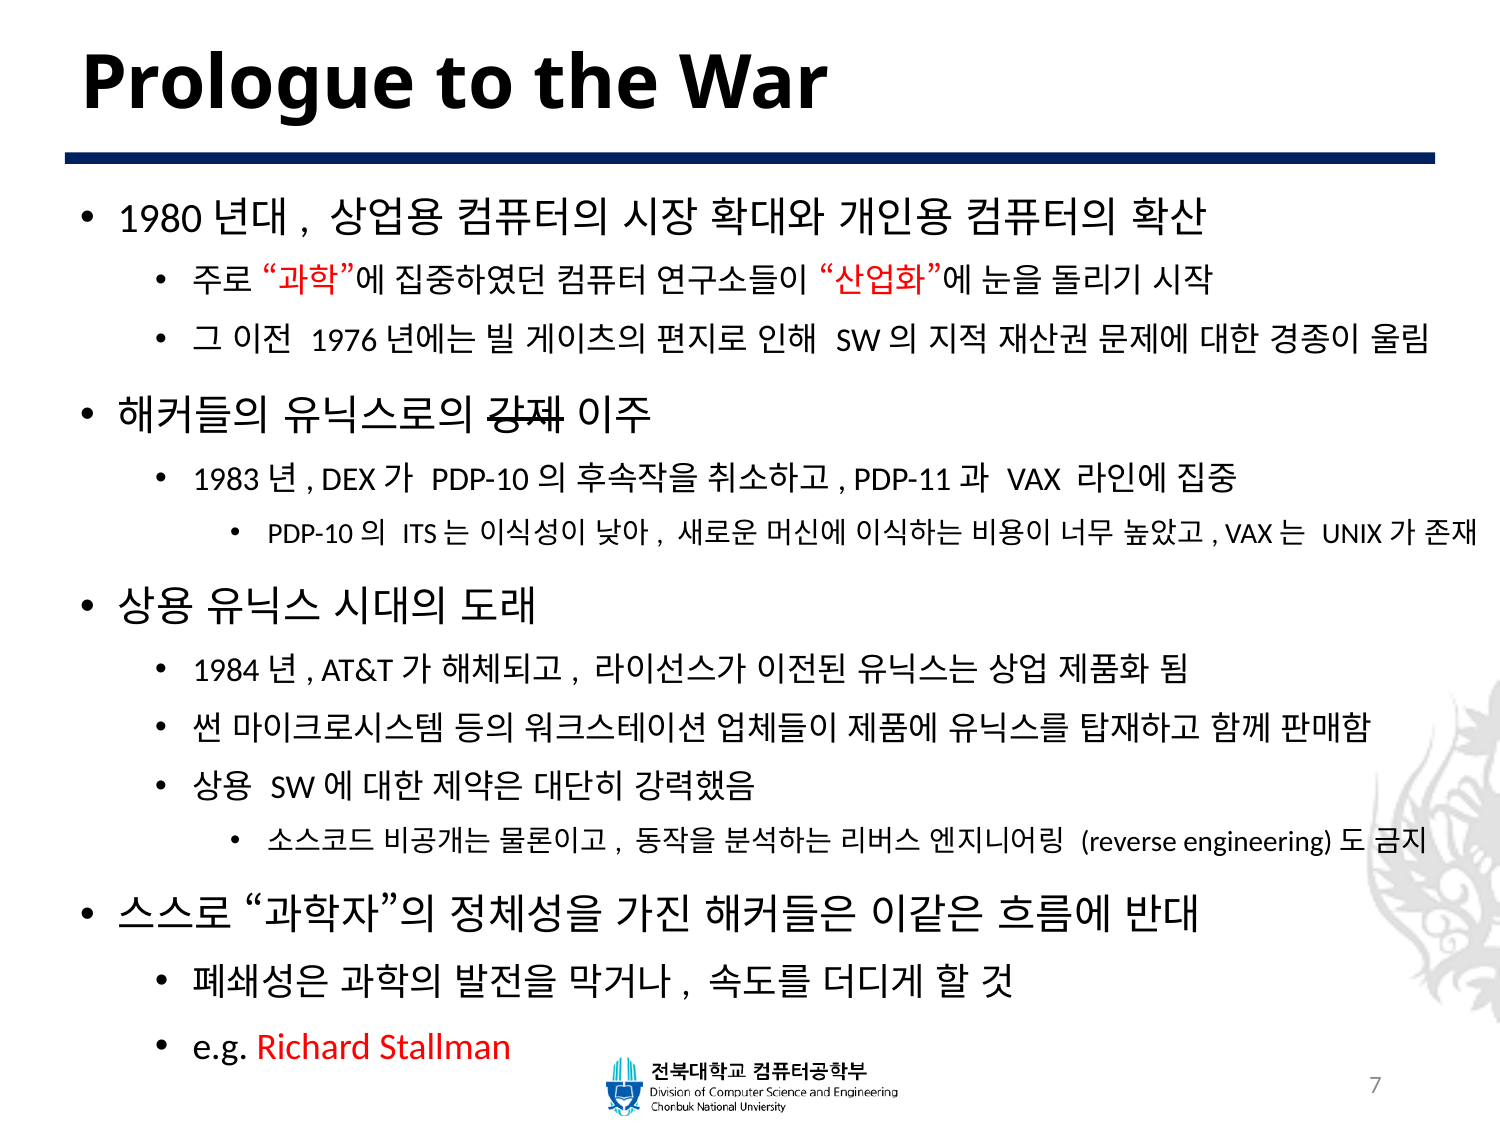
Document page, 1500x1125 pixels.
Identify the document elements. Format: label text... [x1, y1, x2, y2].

title Prologue to the War [64, 26, 1436, 143]
list 1980년대, 상업용 컴퓨터의 시장 확대와 개인용 컴퓨터의 확산 주로 “과학”에 집중하였던 컴퓨터 연구소들이 “산업화”에 눈을 돌리기 시작 그 이전 1976년에는 빌 게이츠의 편지로 인해 SW의 지적 재산권 문제에 대한 경종이 울림 해커들의 유닉스로의 강제 이주 1983년, DEX가 PDP-10의 후속작을 취소하고, PDP-11과 VAX 라인에 집중 PDP-10의 ITS는 이식성이 낮아, 새로운 머신에 이식하는 비용이 너무 높았고, VAX는 UNIX가 존재 상용 유닉스 시대의 도래 1984년, AT&T가 해체되고, 라이선스가 이전된 유닉스는 상업 제품화 됨 썬 마이크로시스템 등의 워크스테이션 업체들이 제품에 유닉스를 탑재하고 함께 판매함 상용 SW에 대한 제약은 대단히 강력했음 소스코드 비공개는 물론이고, 동작을 분석하는 리버스 엔지니어링 (reverse engineering)도 금지 스스로 “과학자”의 정체성을 가진 해커들은 이같은 흐름에 반대 폐쇄성은 과학의 발전을 막거나, 속도를 더디게 할 것 e.g. Richard Stallman [64, 173, 1500, 1039]
picture [600, 1057, 900, 1116]
slide_number 7 [1059, 1057, 1397, 1111]
